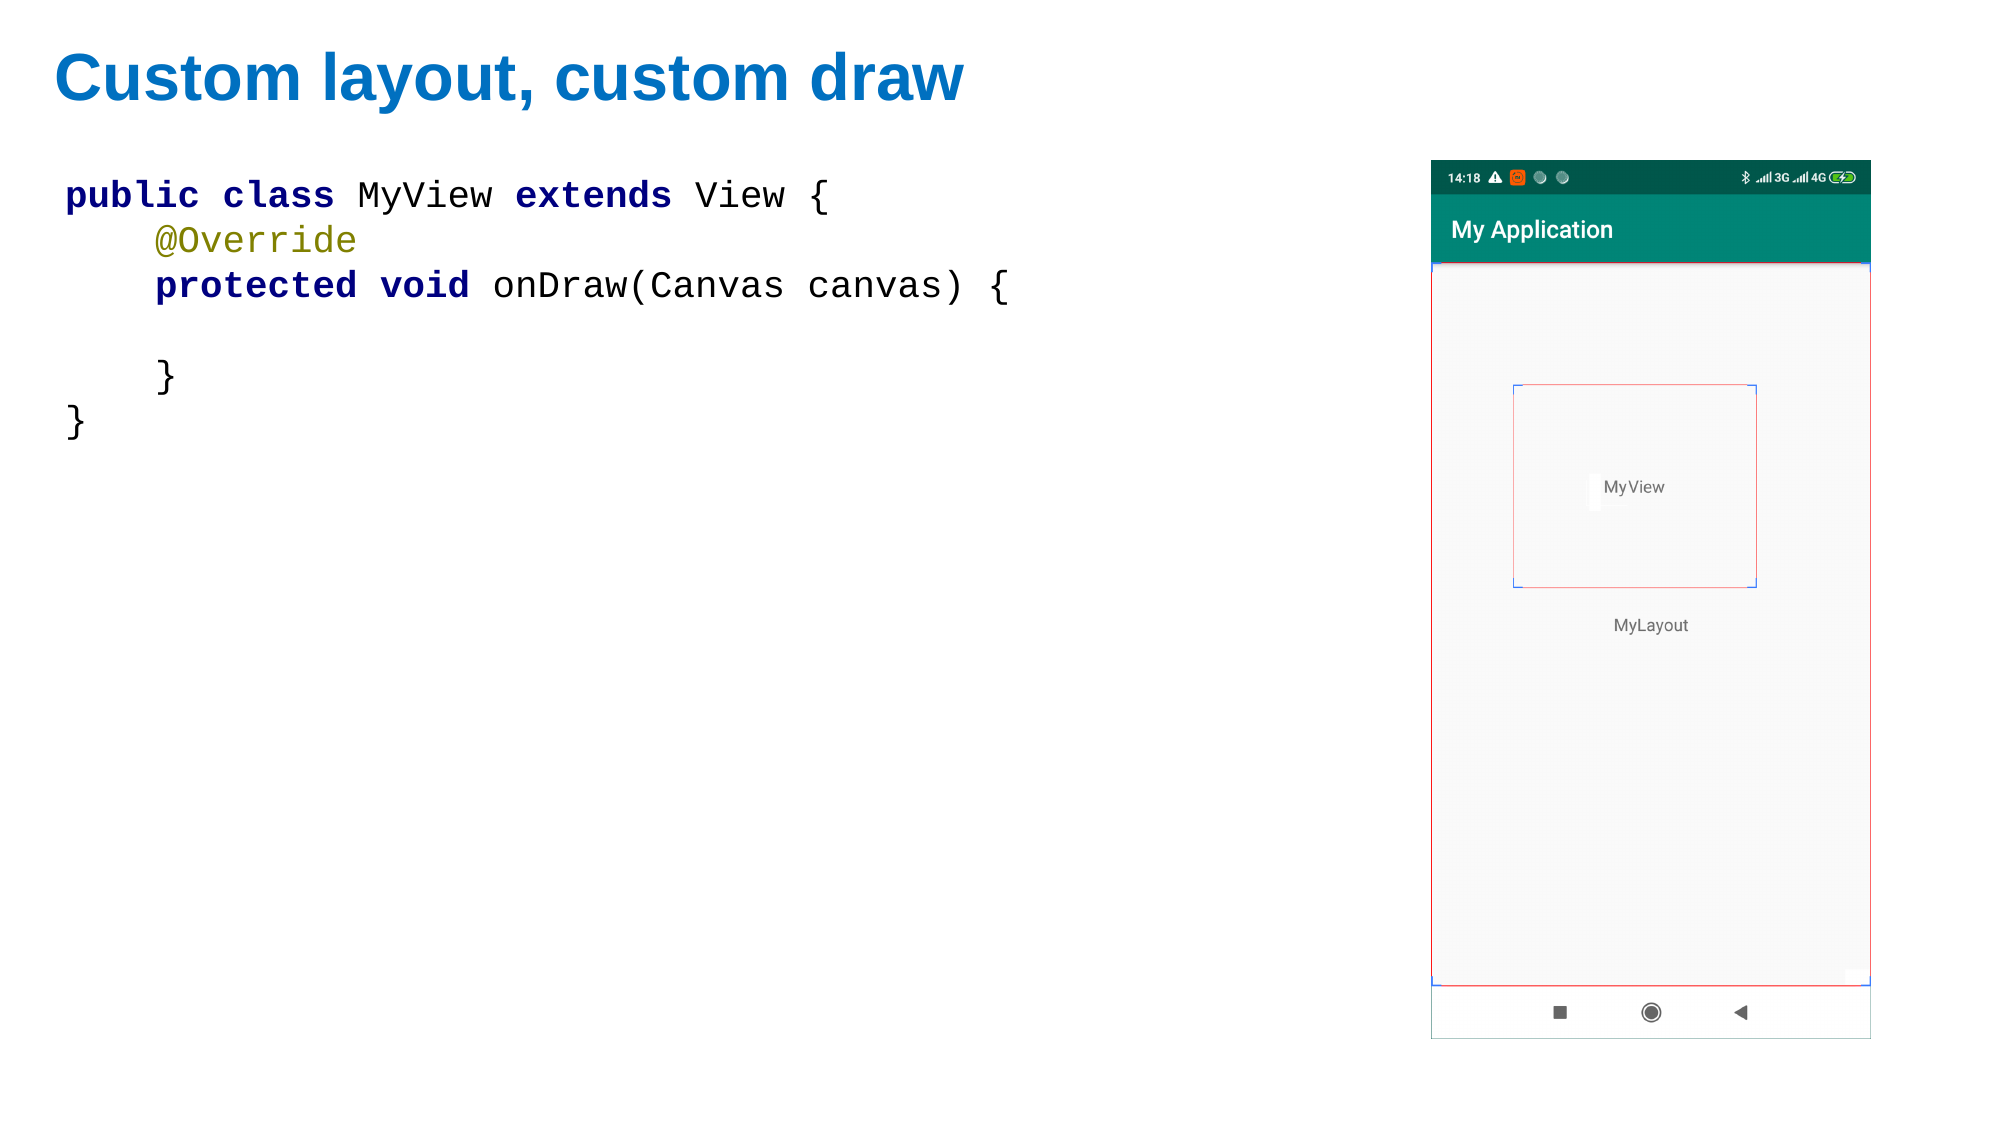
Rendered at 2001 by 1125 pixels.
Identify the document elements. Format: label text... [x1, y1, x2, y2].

picture [1431, 160, 1871, 1039]
text_box Custom layout, custom draw [39, 26, 981, 121]
text_box public class MyView extends View { @Override protected void onDraw(Canvas canvas) { canvas.drawLine(0, 0, 600, 500, new Paint()) } } [50, 162, 1359, 448]
